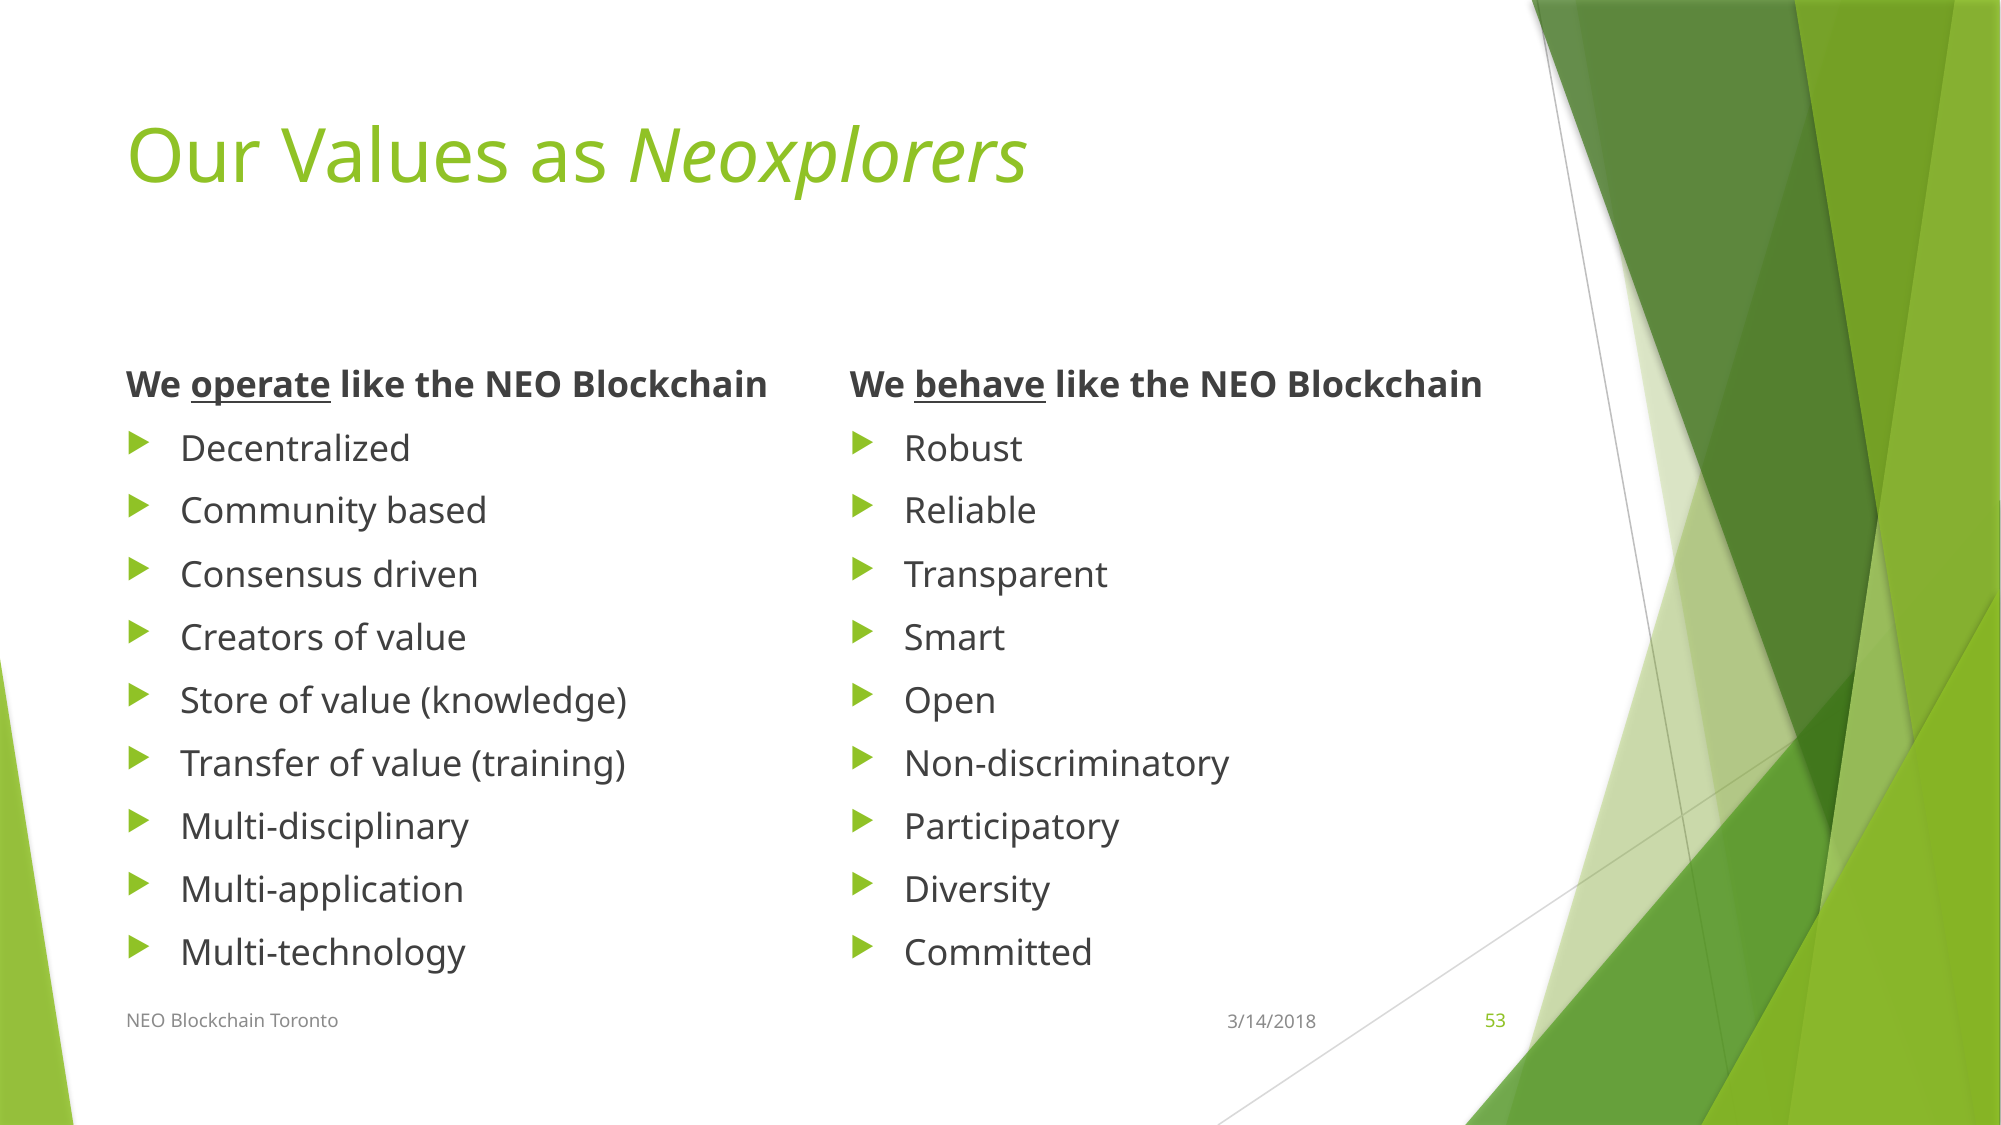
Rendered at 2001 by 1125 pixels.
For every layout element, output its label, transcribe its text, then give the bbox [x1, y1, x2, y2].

slide_number 53 [1409, 991, 1522, 1051]
list We behave like the NEO Blockchain Robust Reliable Transparent Smart Open Non-discriminatory Participatory Diversity Committed [834, 354, 1522, 992]
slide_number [1181, 991, 1332, 1051]
list We operate like the NEO Blockchain Decentralized Community based Consensus driven Creators of value Store of value (knowledge) Transfer of value (training) Multi-disciplinary Multi-application Multi-technology [111, 354, 798, 991]
footer NEO Blockchain Toronto [111, 991, 1145, 1051]
title Our Values as Neoxplorers [111, 99, 1794, 268]
